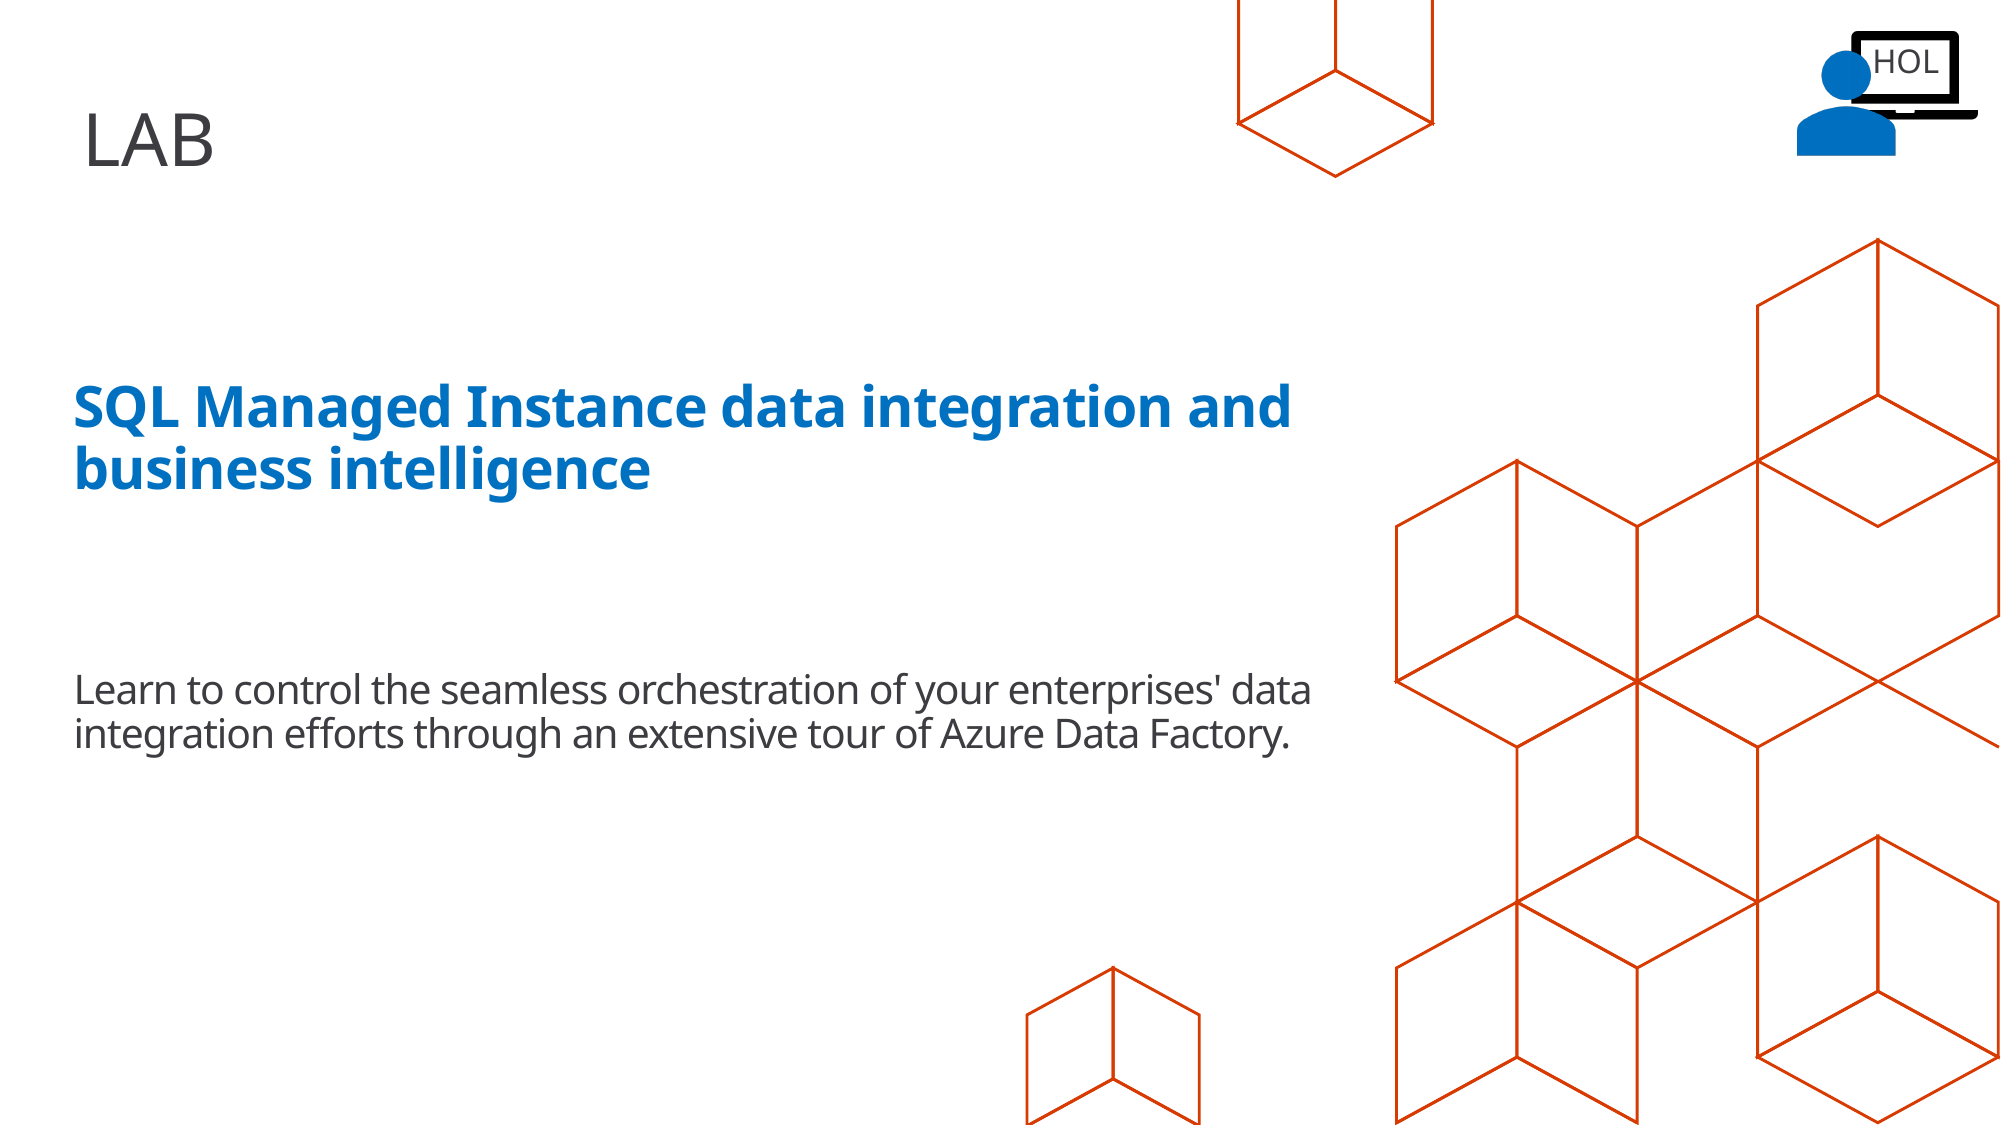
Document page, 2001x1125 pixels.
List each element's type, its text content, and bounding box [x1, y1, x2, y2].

picture [1772, 0, 1981, 177]
title SQL Managed Instance data integration and business intelligence Learn to control the seamless orchestration of your enterprises' data integration efforts through an extensive tour of Azure Data Factory. [73, 379, 1359, 817]
text_box LAB [53, 79, 246, 206]
